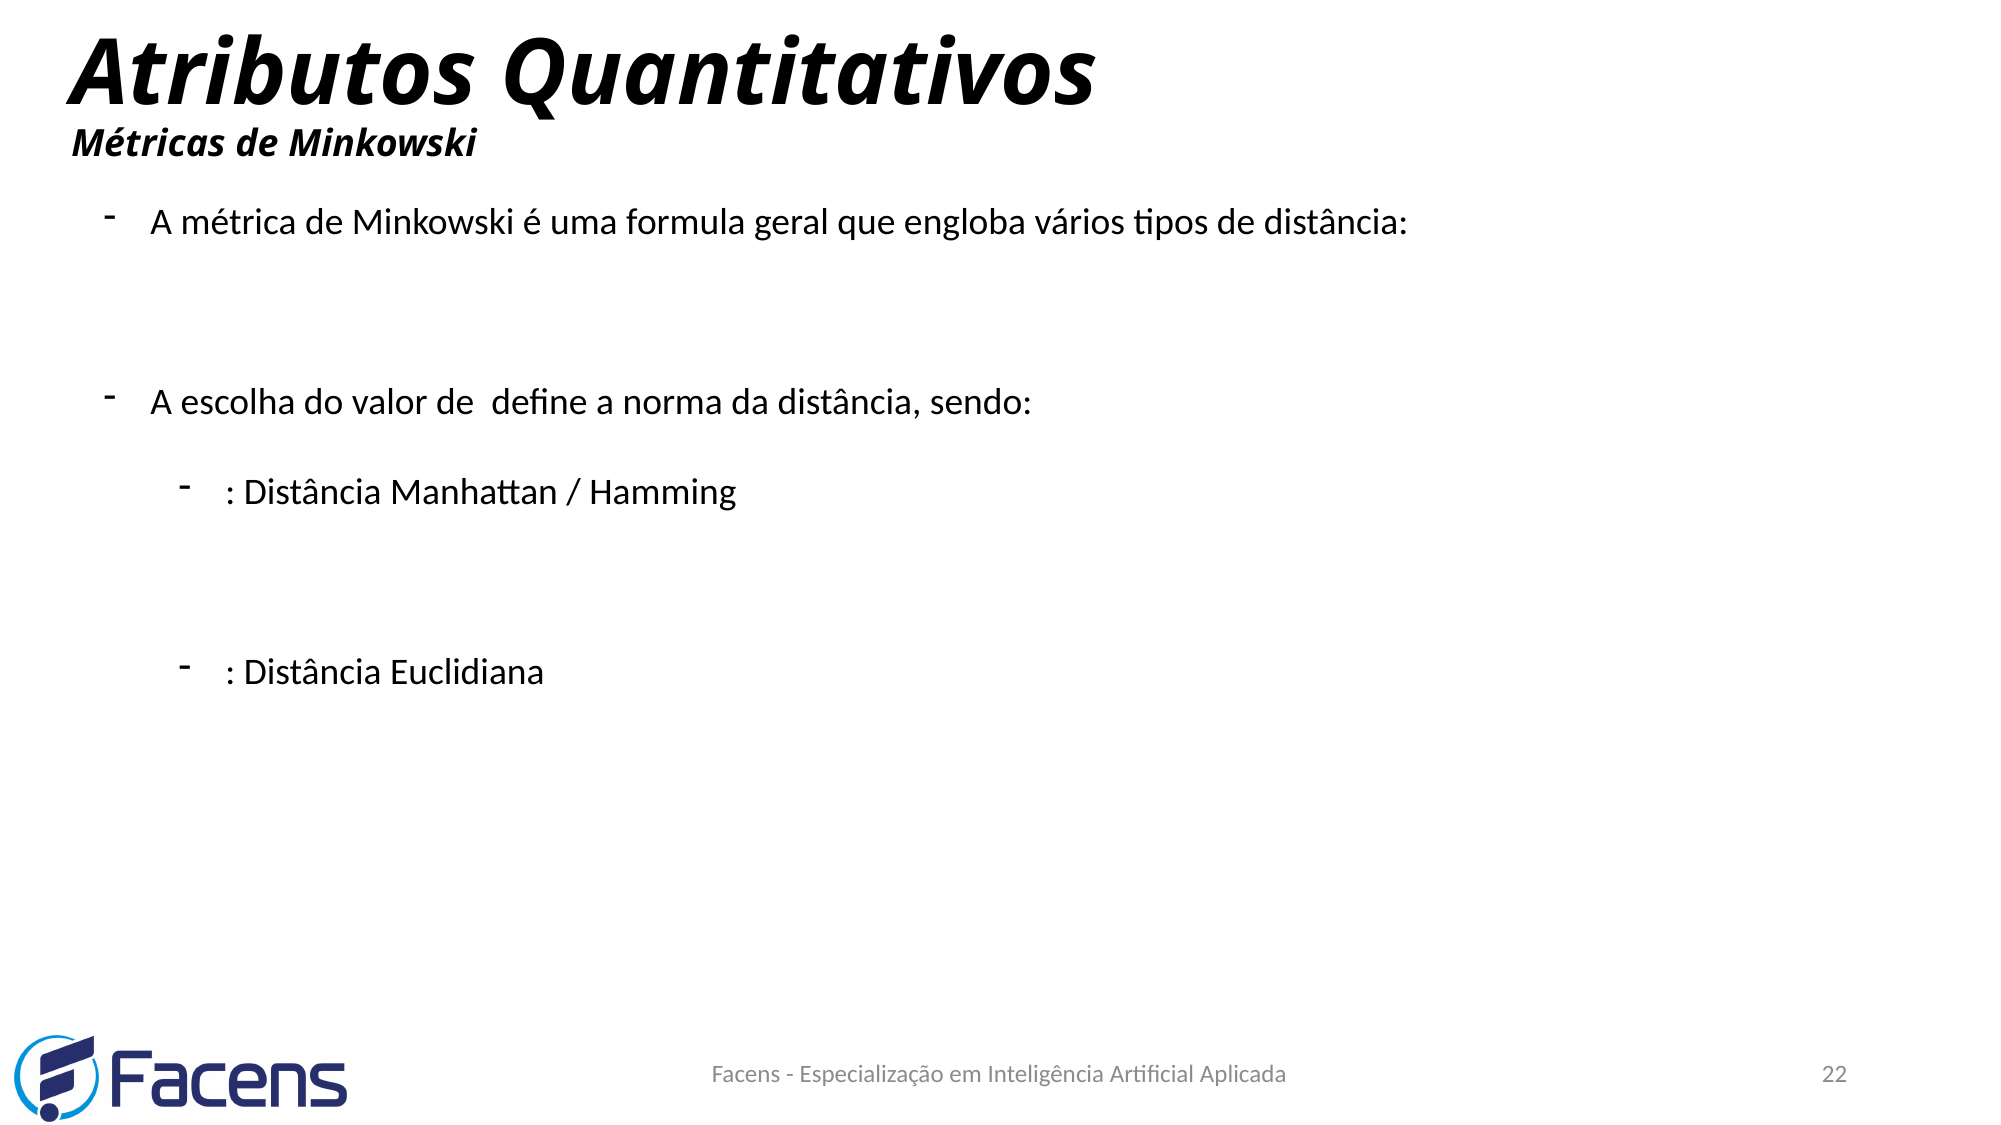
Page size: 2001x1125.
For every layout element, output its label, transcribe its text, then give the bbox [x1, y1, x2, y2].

picture [14, 1035, 347, 1122]
picture [14, 1035, 48, 1069]
slide_number 22 [1412, 1042, 1863, 1103]
footer Facens - Especialização em Inteligência Artificial Aplicada [662, 1042, 1338, 1103]
title Atributos Quantitativos Métricas de Minkowski [56, 0, 1782, 204]
